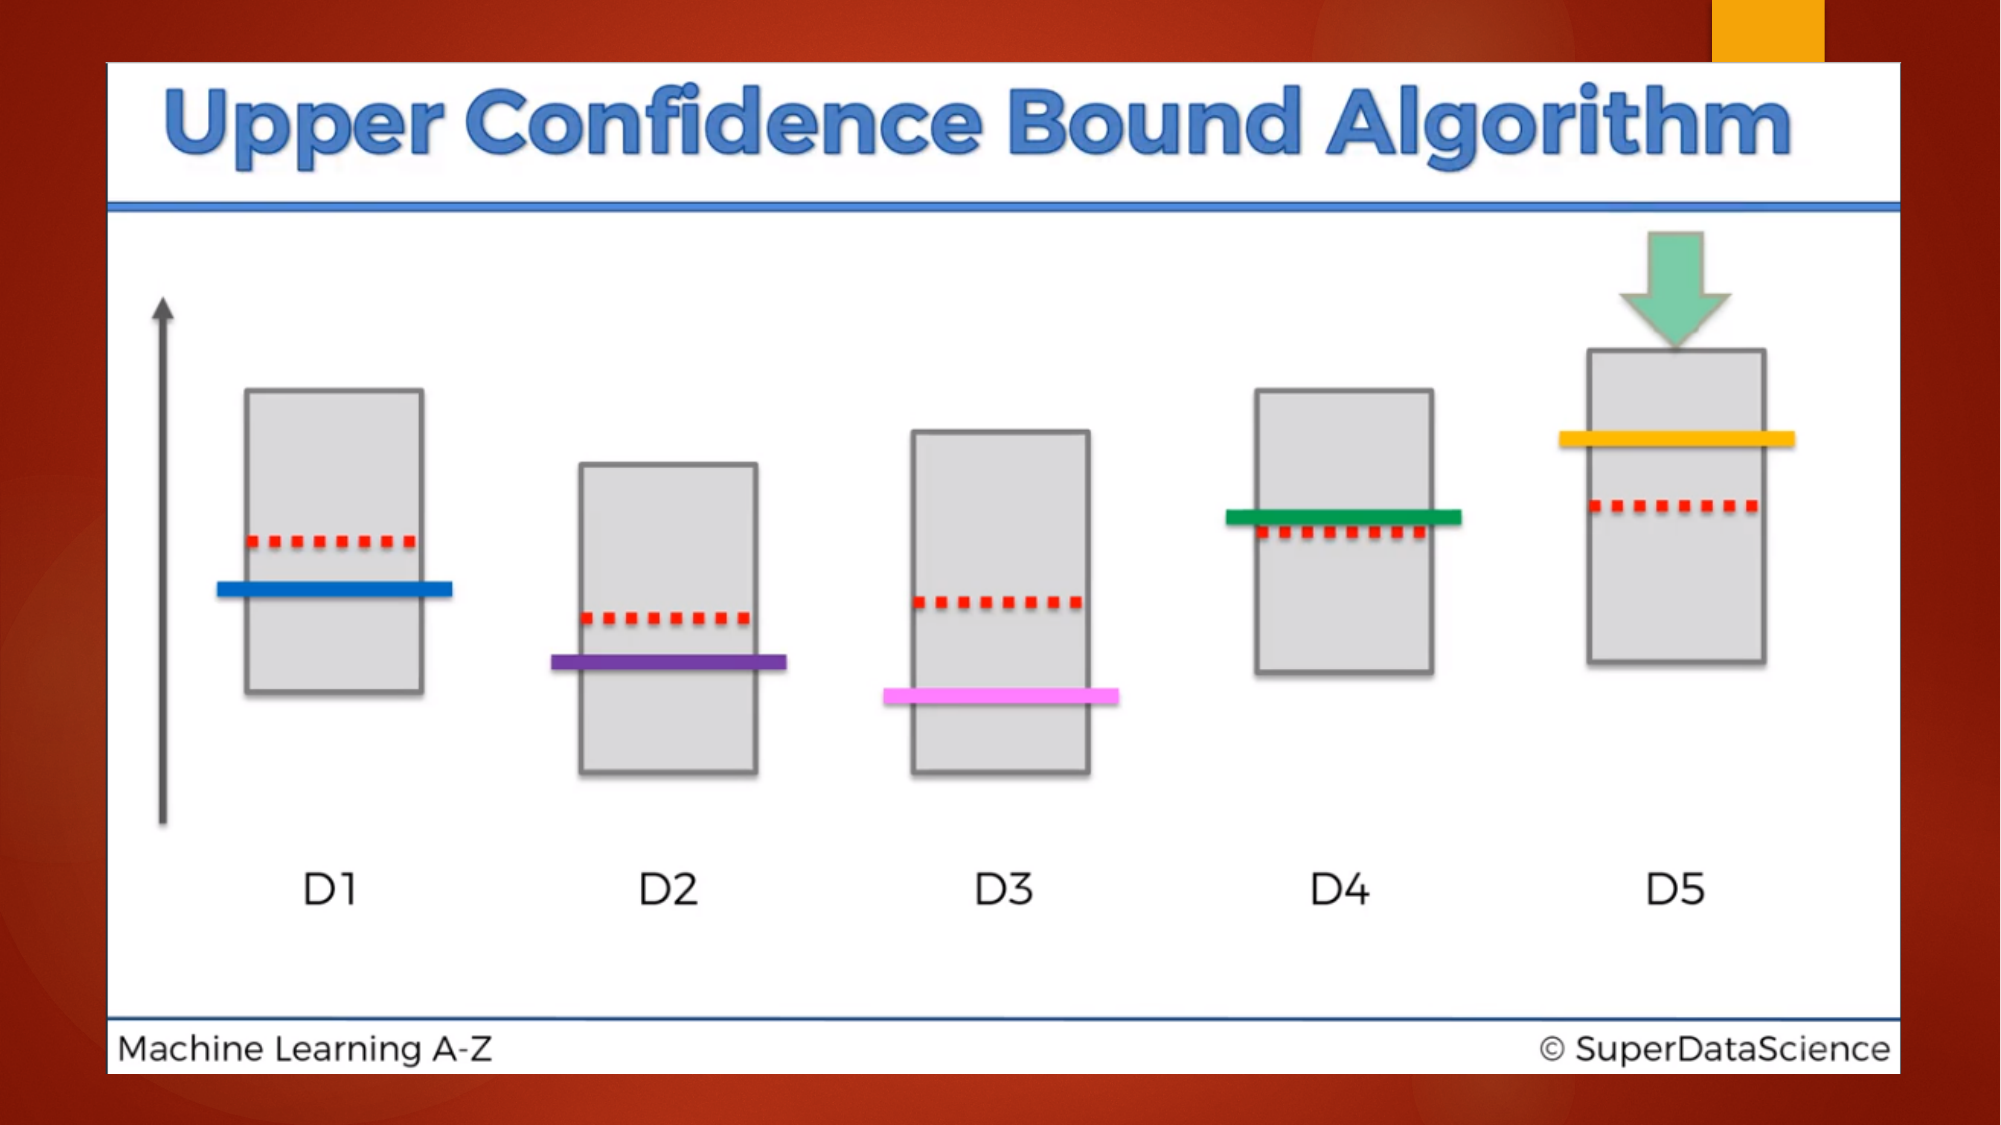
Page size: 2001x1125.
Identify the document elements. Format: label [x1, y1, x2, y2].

picture [105, 62, 1902, 1074]
